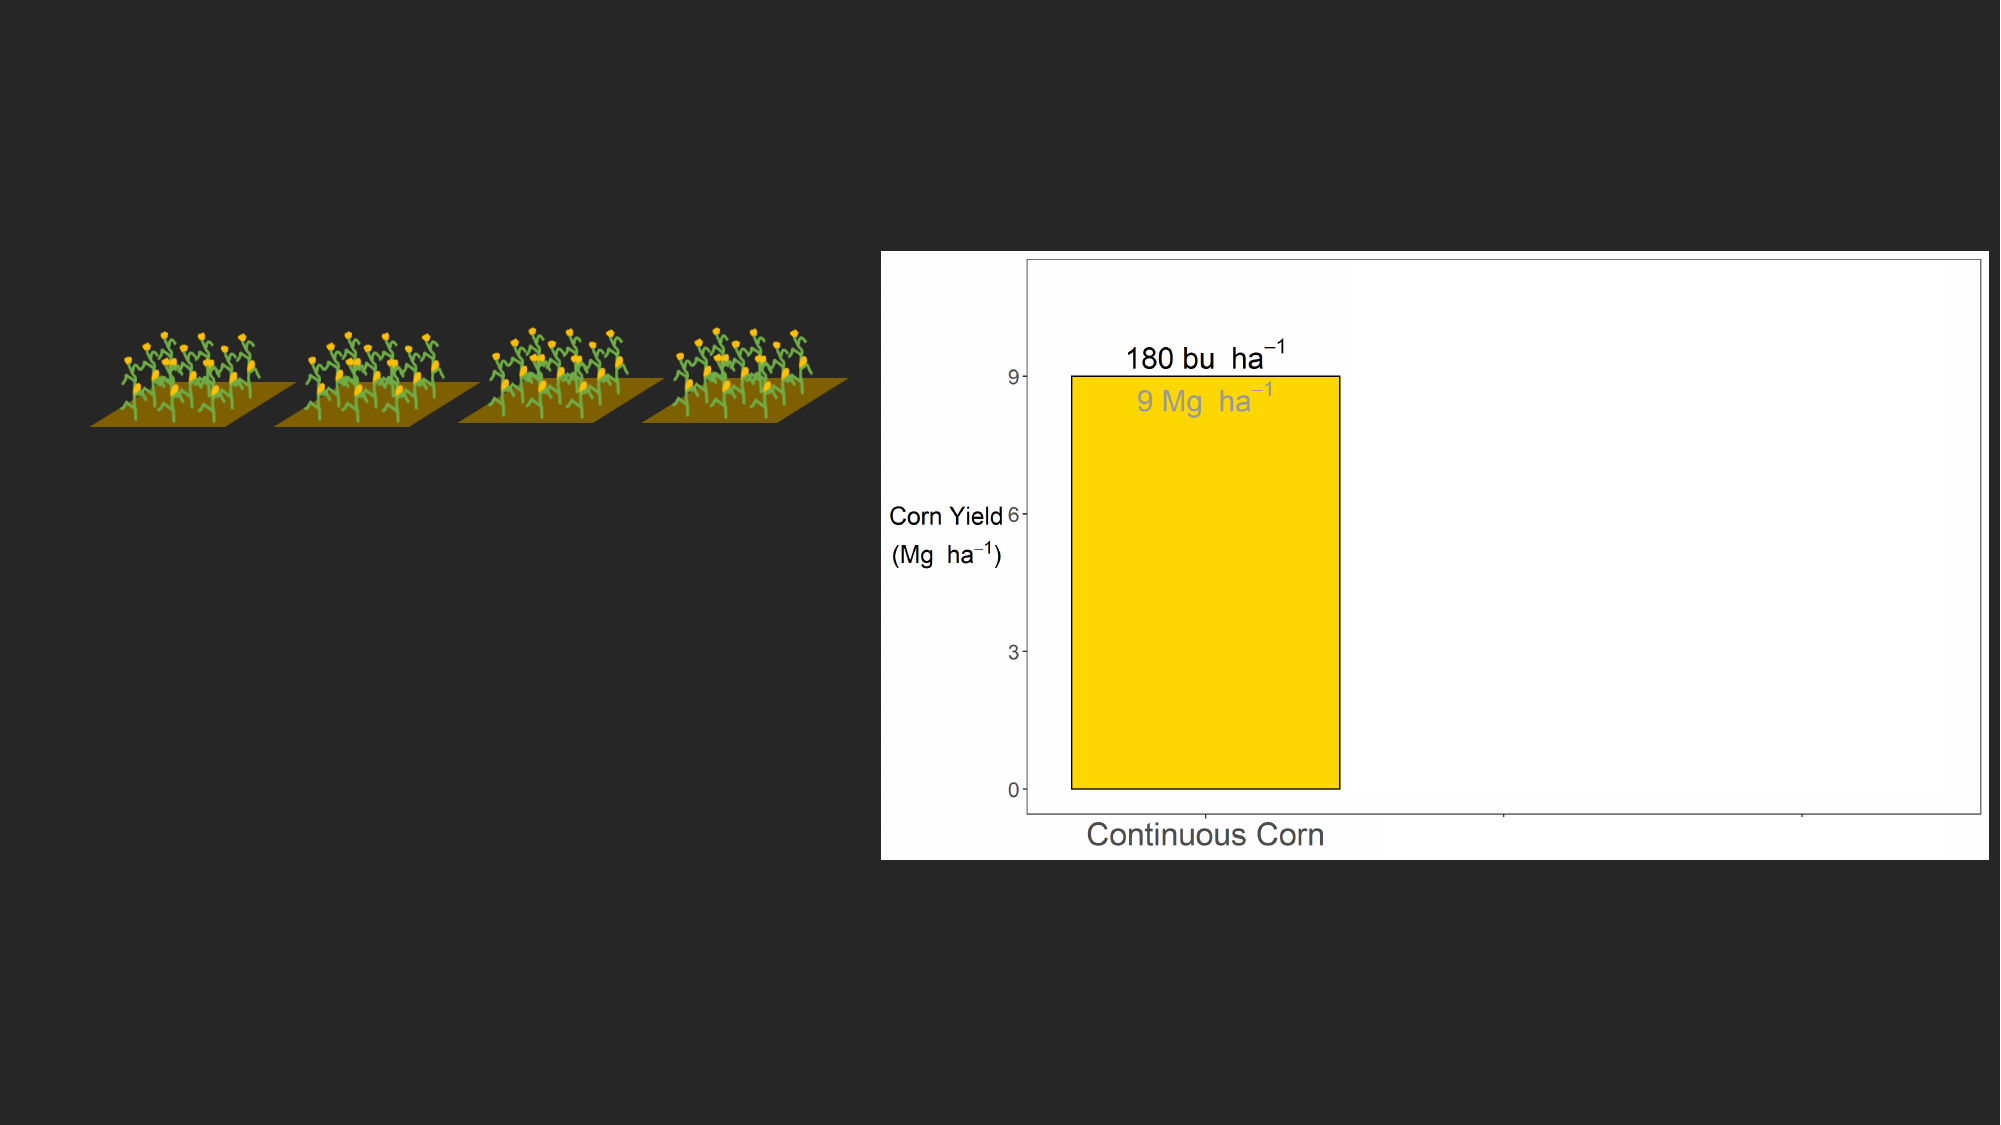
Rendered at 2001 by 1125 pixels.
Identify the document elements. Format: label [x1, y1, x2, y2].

text_box [89, 318, 850, 427]
picture [881, 251, 1989, 860]
